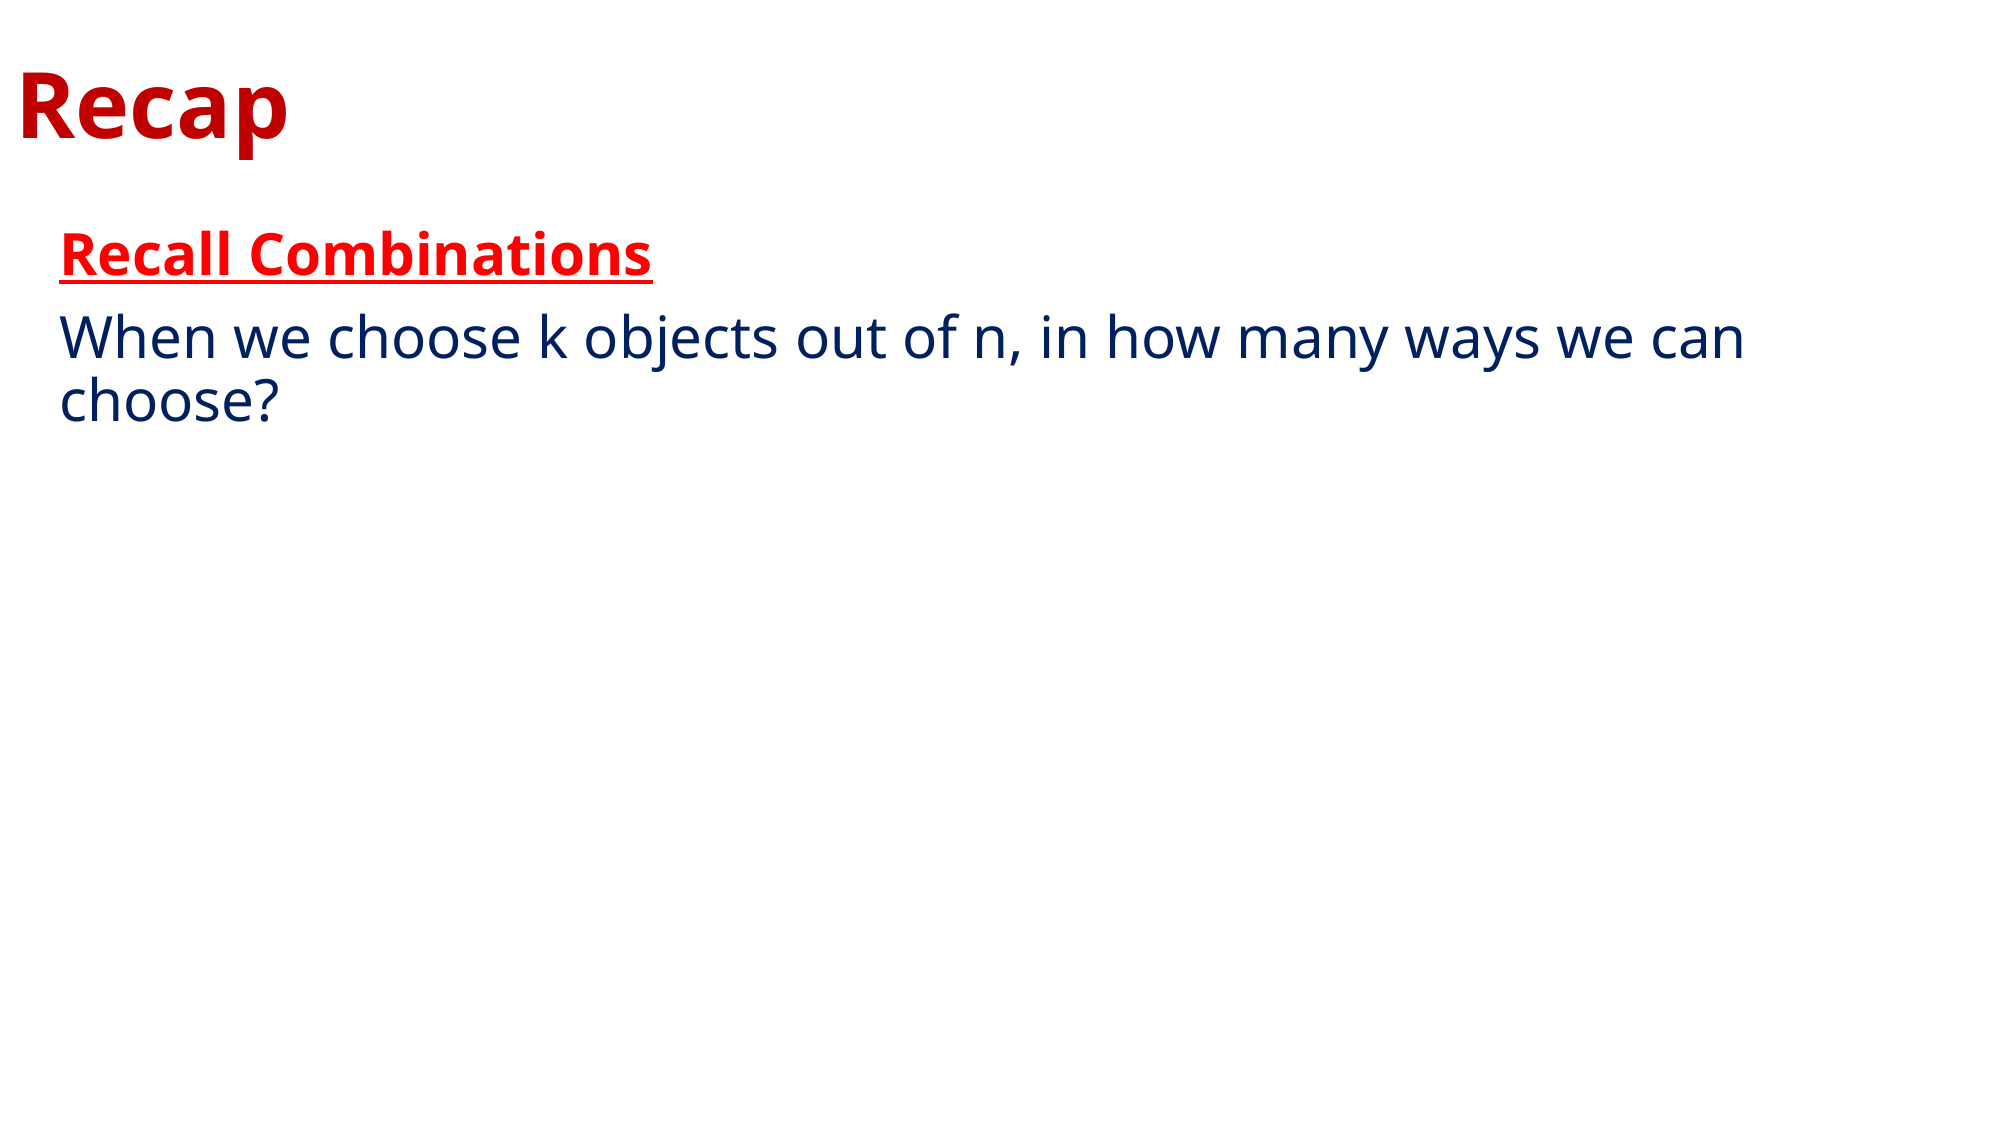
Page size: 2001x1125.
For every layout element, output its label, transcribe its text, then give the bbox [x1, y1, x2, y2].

title Recap [0, 0, 1725, 218]
